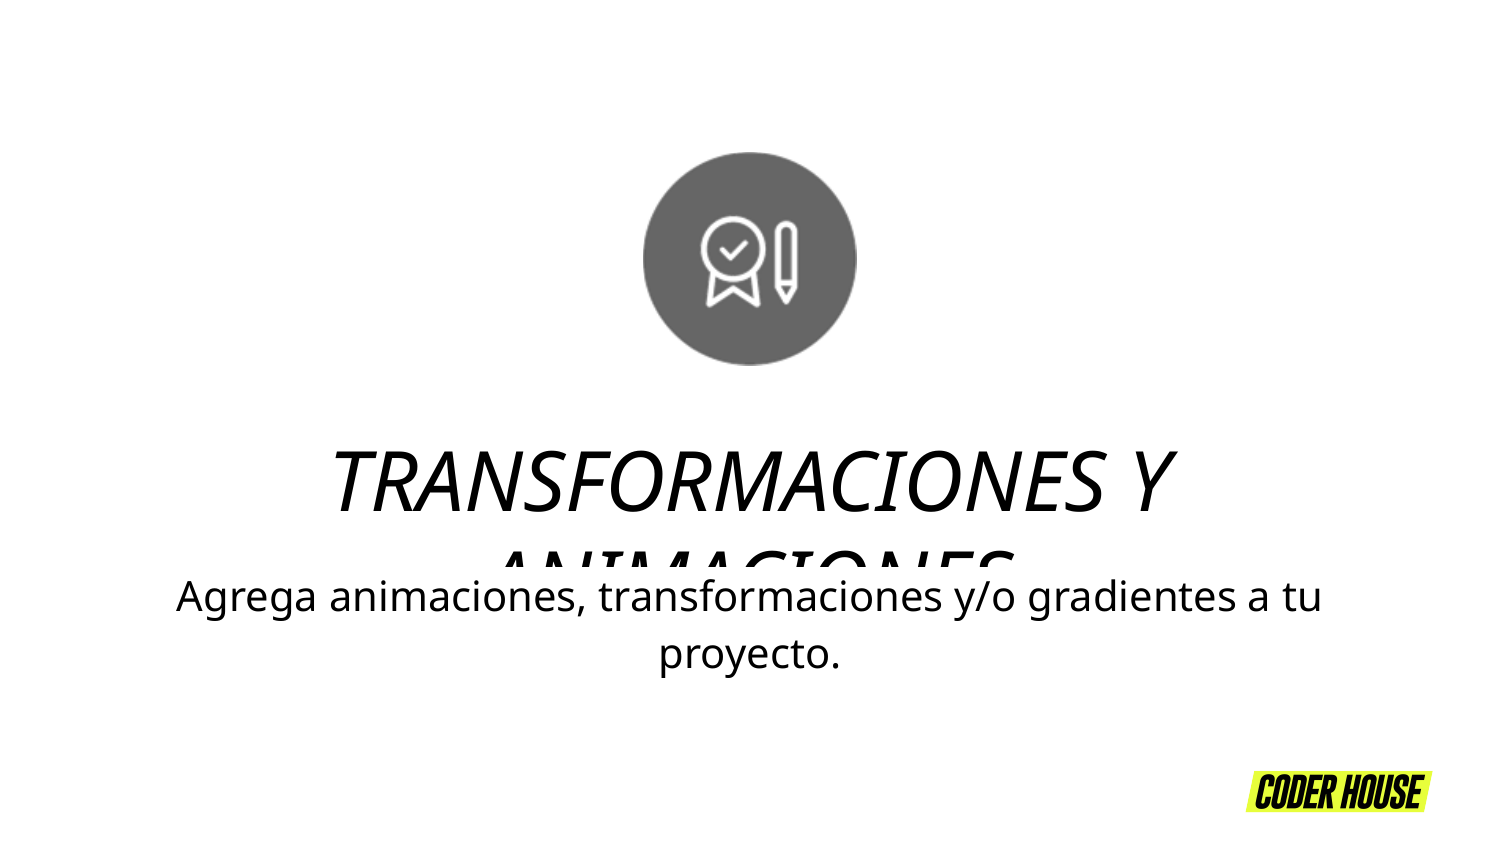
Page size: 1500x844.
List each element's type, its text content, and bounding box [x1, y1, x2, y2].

text_box Agrega animaciones, transformaciones y/o gradientes a tu proyecto. [153, 575, 1346, 721]
picture [1241, 764, 1437, 819]
text_box TRANSFORMACIONES Y ANIMACIONES [135, 413, 1365, 576]
picture [636, 145, 864, 372]
